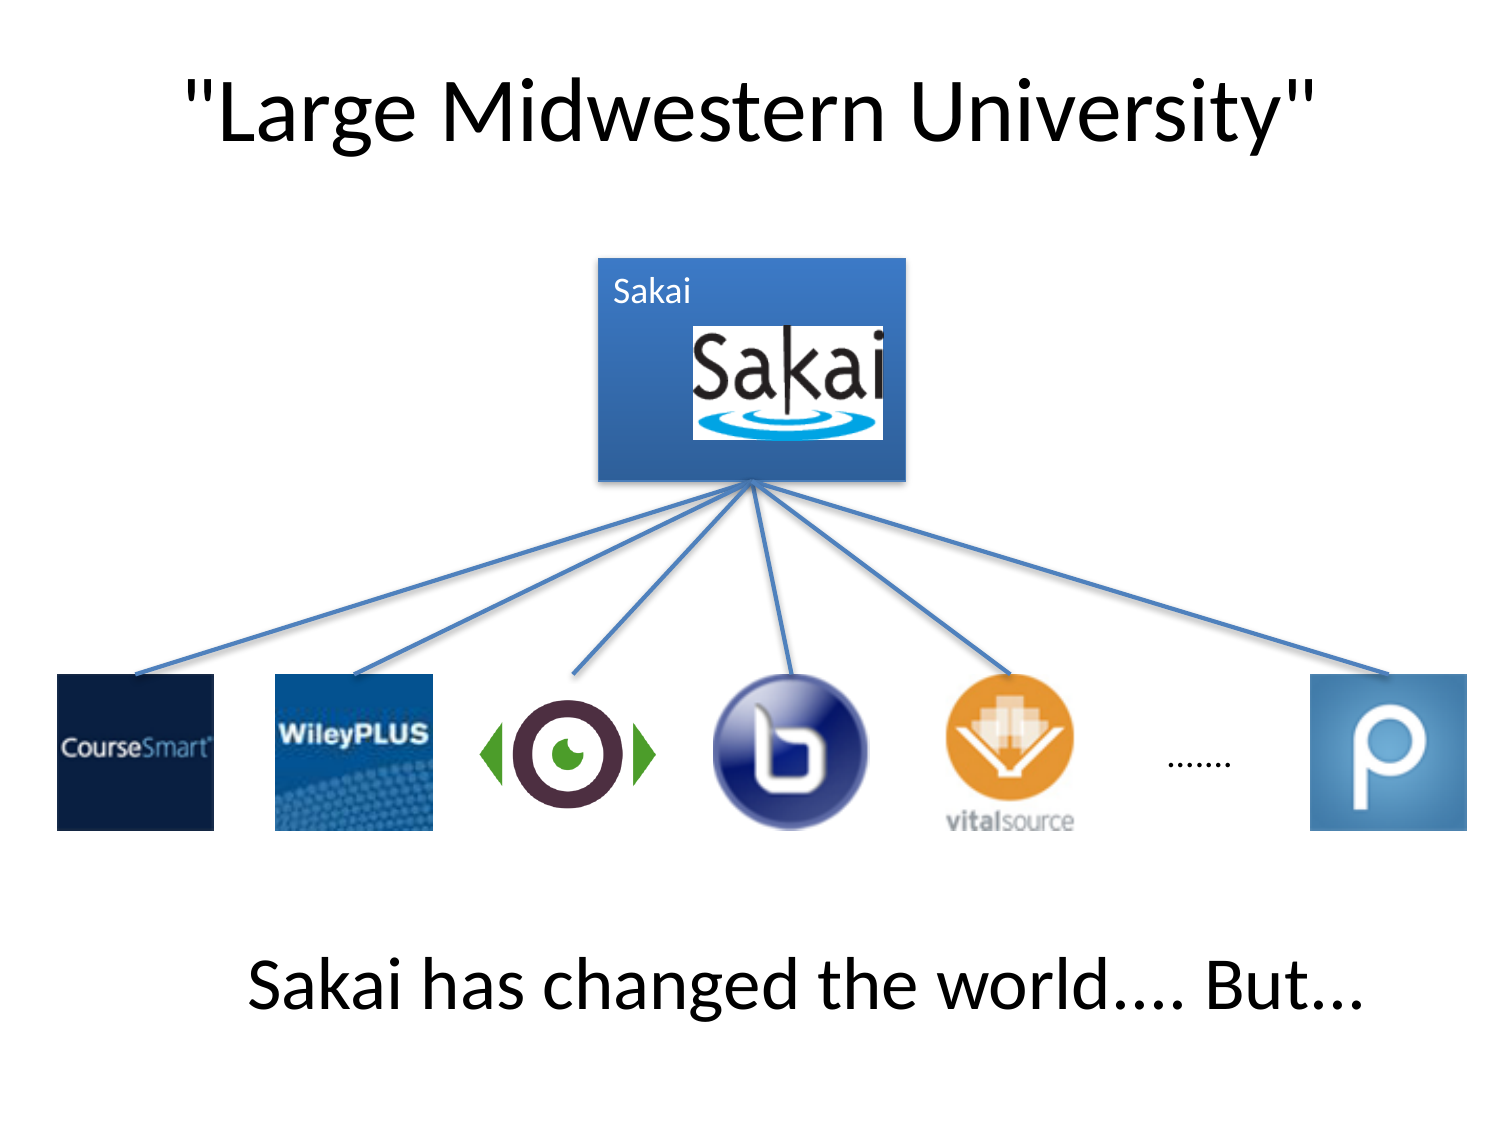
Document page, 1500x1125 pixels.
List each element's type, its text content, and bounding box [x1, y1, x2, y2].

title "Large Midwestern University" [75, 45, 1425, 166]
picture [56, 674, 214, 831]
picture [477, 683, 660, 814]
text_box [572, 480, 748, 675]
text_box Sakai has changed the world.... But... [232, 926, 1383, 1032]
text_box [353, 480, 571, 675]
picture [275, 675, 433, 831]
picture [931, 674, 1089, 831]
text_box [598, 258, 906, 478]
picture [1310, 674, 1468, 831]
picture [713, 675, 870, 831]
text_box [135, 480, 352, 675]
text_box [1012, 480, 1390, 675]
text_box ....... [1151, 722, 1248, 782]
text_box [751, 480, 1011, 675]
